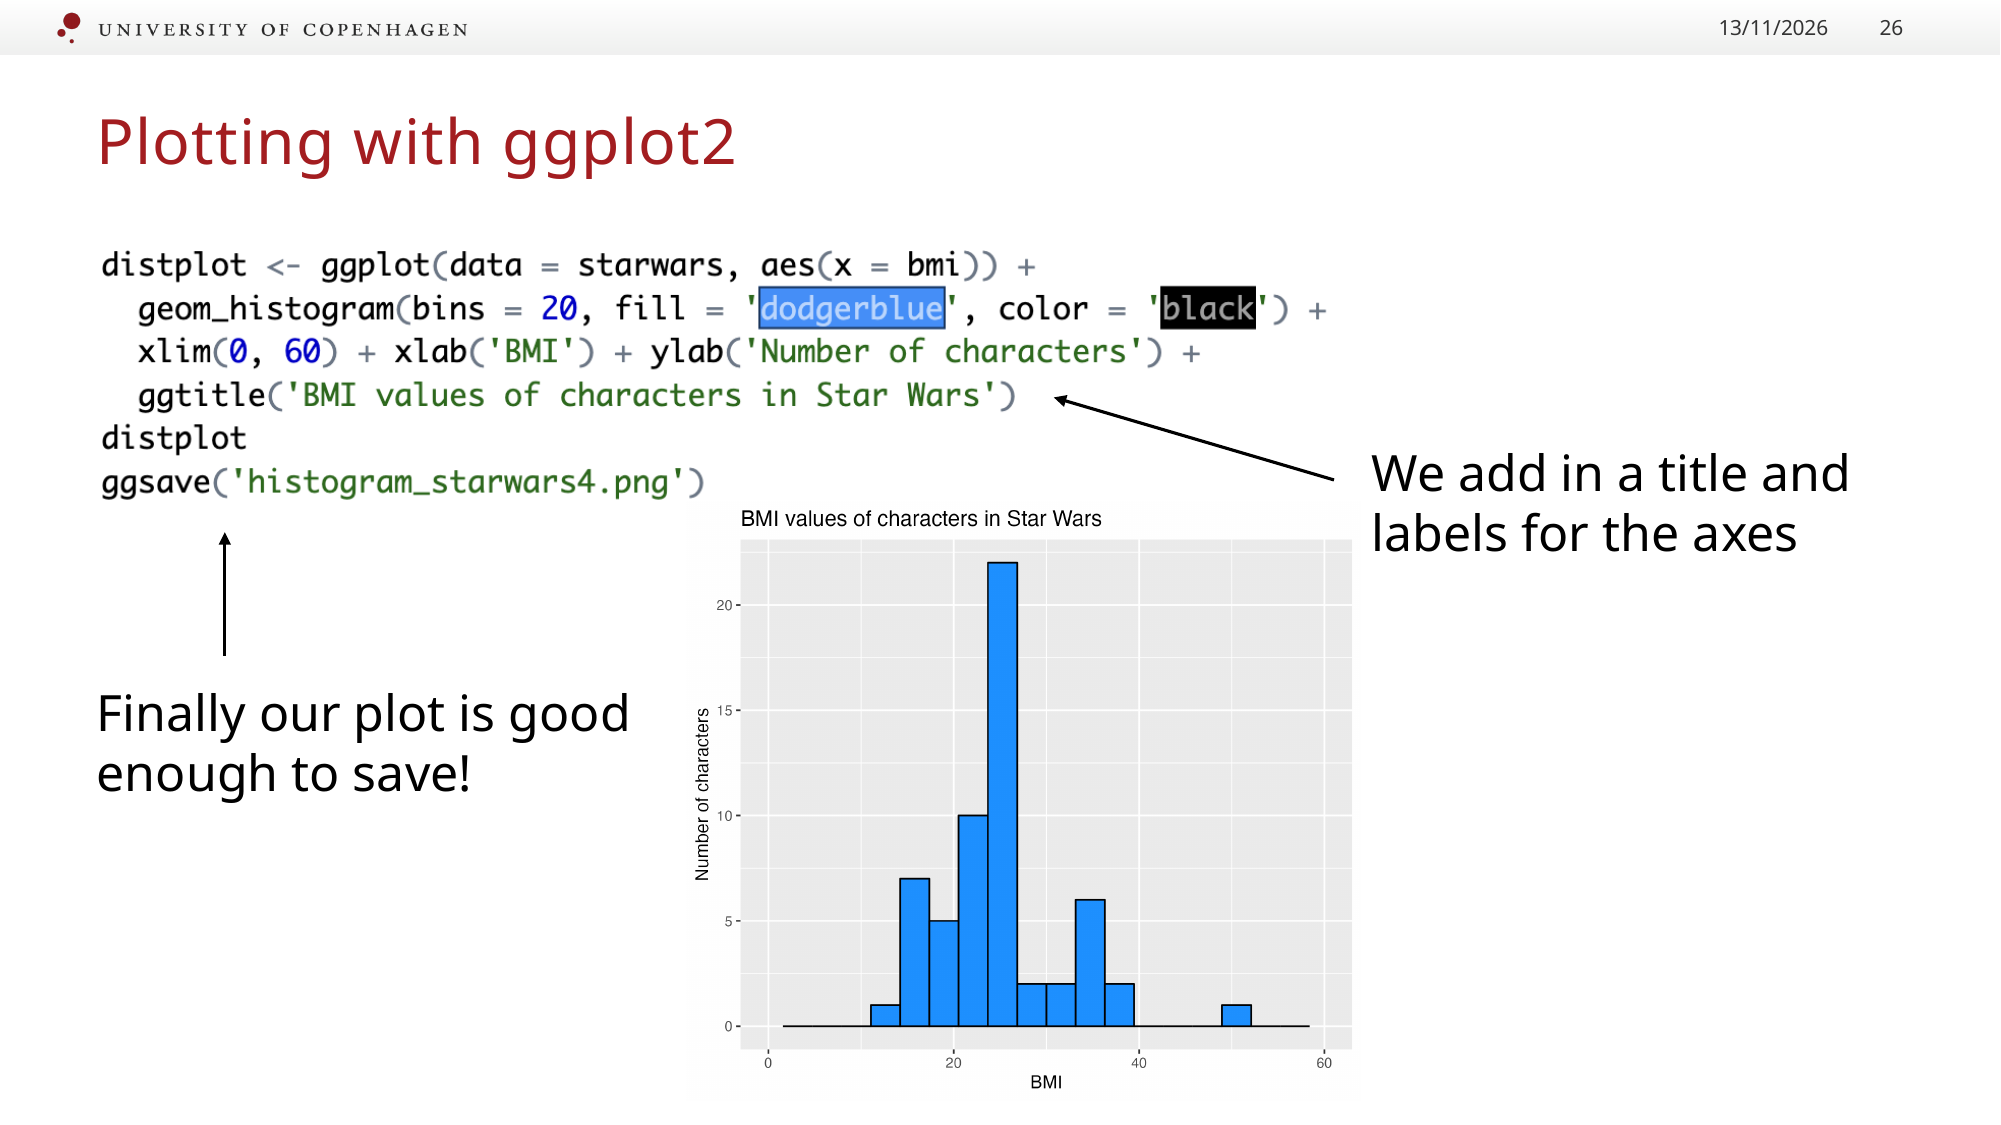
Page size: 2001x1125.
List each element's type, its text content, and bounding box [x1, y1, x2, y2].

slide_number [1694, 14, 1829, 43]
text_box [1053, 397, 1334, 480]
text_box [96, 532, 686, 803]
title Plotting with ggplot2 [96, 101, 1904, 244]
slide_number 26 [1840, 14, 1904, 43]
picture [92, 15, 475, 42]
text_box We add in a title and labels for the axes [1371, 441, 1962, 562]
picture [96, 243, 1372, 1101]
